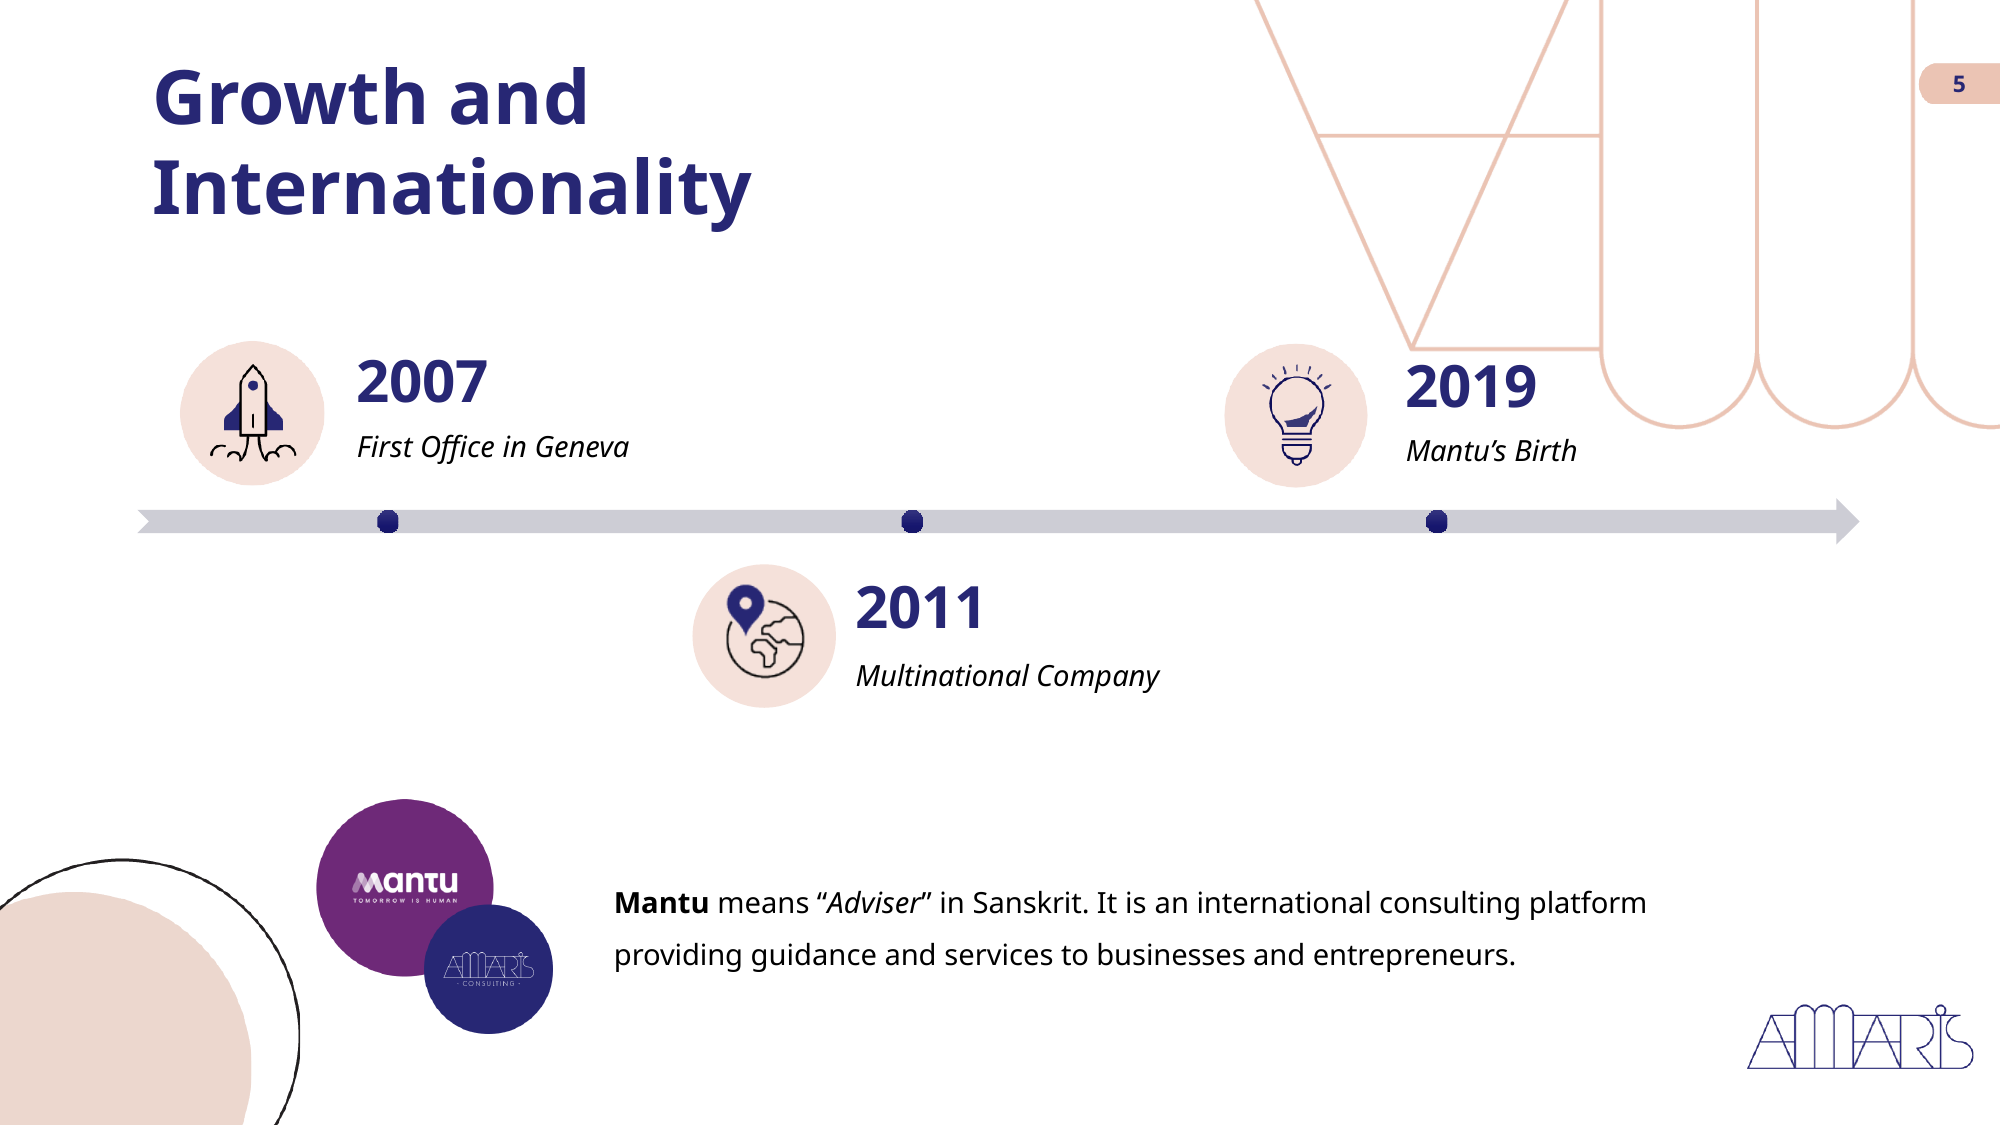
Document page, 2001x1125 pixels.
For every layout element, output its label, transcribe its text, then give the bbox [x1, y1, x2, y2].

text_box [316, 799, 553, 1034]
text_box [176, 337, 328, 489]
text_box 5 [1950, 67, 1968, 98]
picture [1746, 1004, 1974, 1069]
text_box 2007 First Office in Geneva [354, 312, 661, 464]
title Growth and Internationality [150, 43, 1144, 234]
text_box [1166, 0, 2000, 430]
text_box 2019 Mantu’s Birth [1403, 322, 1590, 468]
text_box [692, 564, 837, 709]
text_box Mantu means “Adviser” in Sanskrit. It is an international consulting platform providing guidance and services to businesses and entrepreneurs. [611, 864, 1659, 972]
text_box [137, 497, 1860, 545]
text_box [0, 858, 301, 1125]
text_box 2011 Multinational Company [853, 545, 1192, 692]
text_box [1222, 341, 1369, 489]
